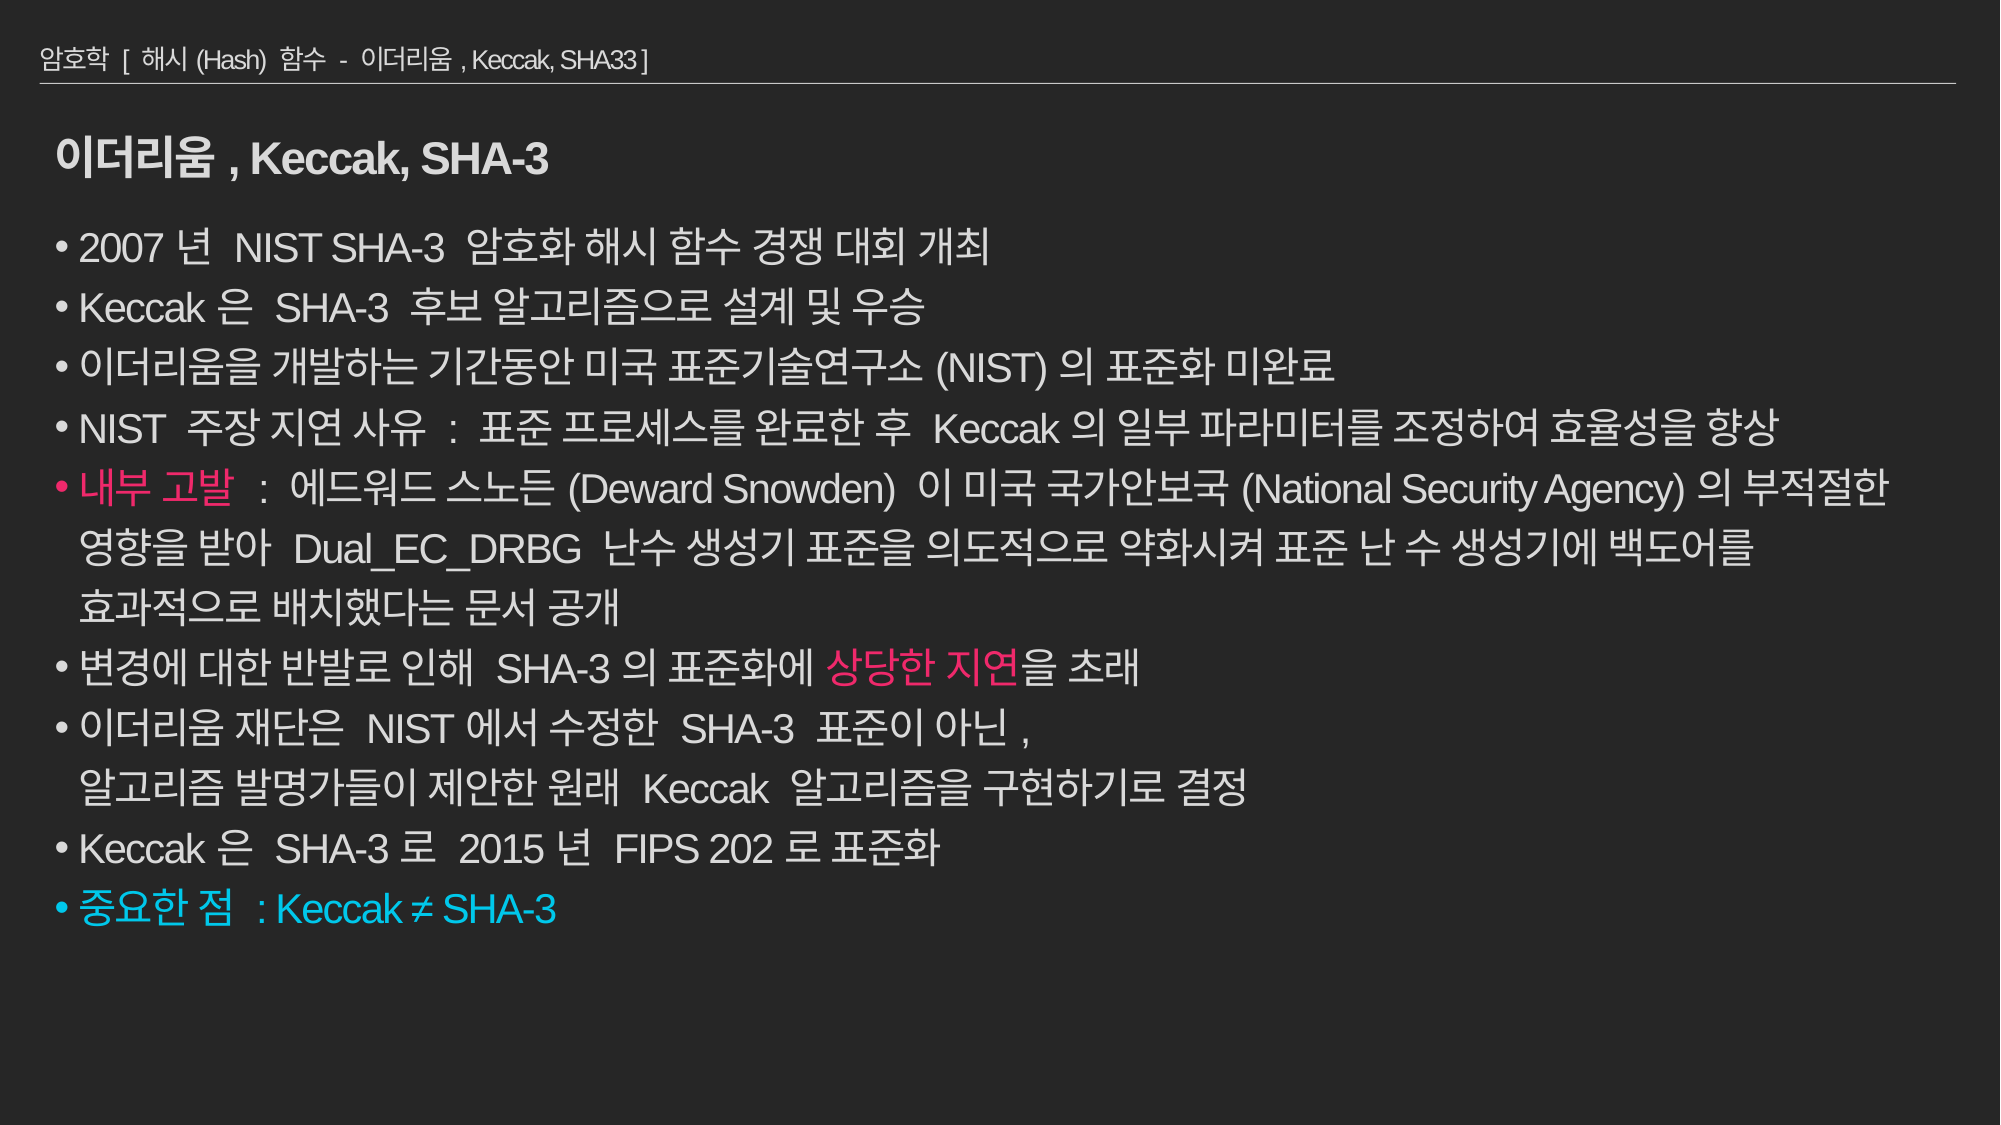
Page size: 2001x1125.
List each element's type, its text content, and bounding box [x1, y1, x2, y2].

list 이더리움, Keccak, SHA-3 2007년 NIST SHA-3 암호화 해시 함수 경쟁 대회 개최 Keccak은 SHA-3 후보 알고리즘으로 설계 및 우승 이더리움을 개발하는 기간동안 미국 표준기술연구소(NIST)의 표준화 미완료 NIST 주장 지연 사유 : 표준 프로세스를 완료한 후 Keccak의 일부 파라미터를 조정하여 효율성을 향상 내부 고발 : 에드워드 스노든(Deward Snowden) 이 미국 국가안보국(National Security Agency)의 부적절한 영향을 받아 Dual_EC_DRBG 난수 생성기 표준을 의도적으로 약화시켜 표준 난 수 생성기에 백도어를 효과적으로 배치했다는 문서 공개 변경에 대한 반발로 인해 SHA-3의 표준화에 상당한 지연을 초래 이더리움 재단은 NIST에서 수정한 SHA-3 표준이 아닌, 알고리즘 발명가들이 제안한 원래 Keccak 알고리즘을 구현하기로 결정 Keccak은 SHA-3로 2015년 FIPS 202로 표준화 중요한 점 : Keccak ≠ SHA-3 [39, 110, 1957, 1100]
title 암호학 [ 해시(Hash) 함수 - 이더리움, Keccak, SHA33 ] [39, 31, 1961, 84]
